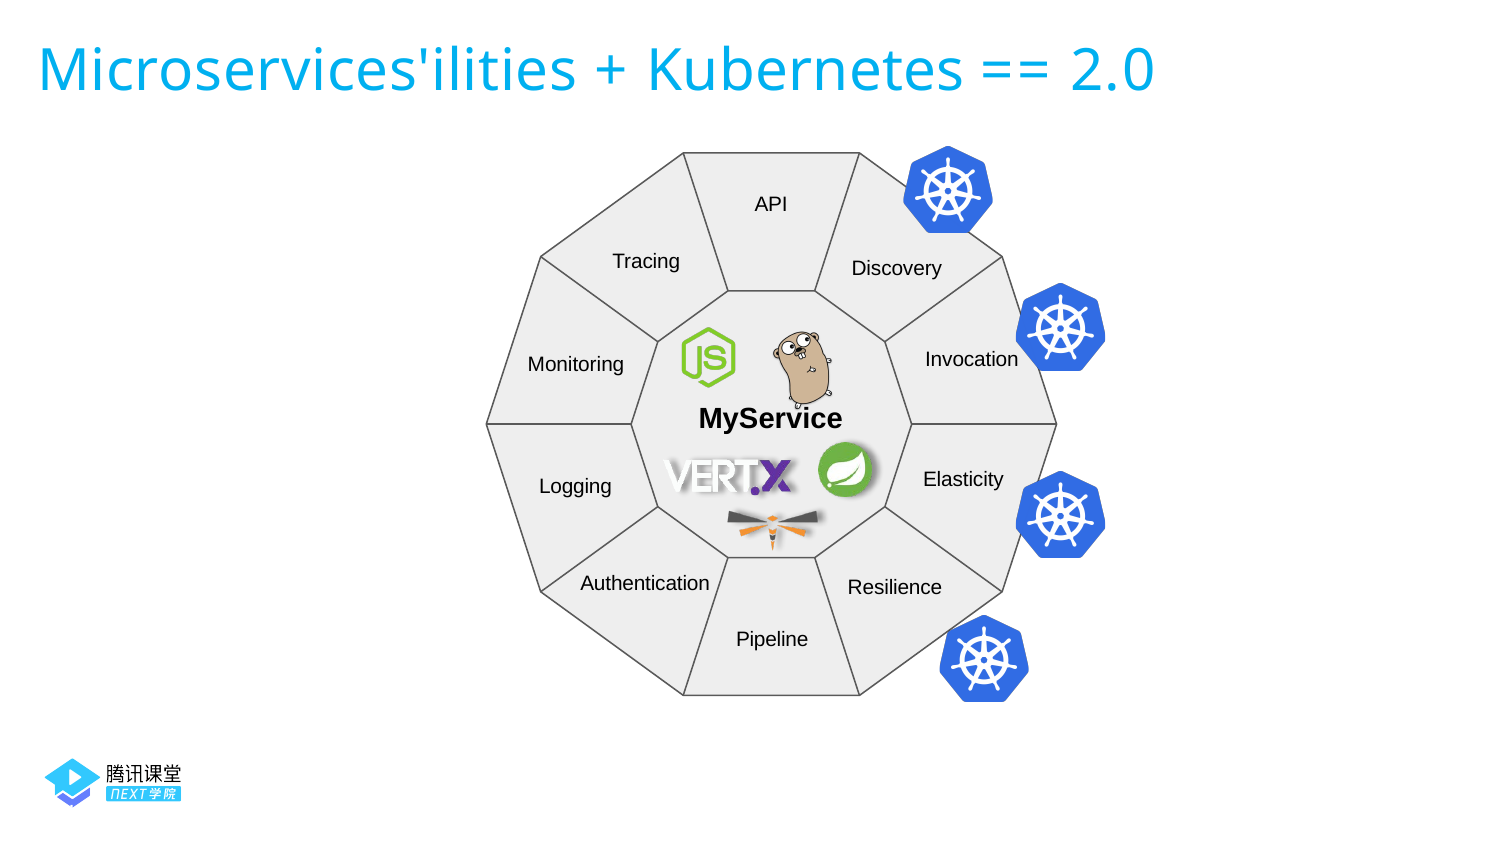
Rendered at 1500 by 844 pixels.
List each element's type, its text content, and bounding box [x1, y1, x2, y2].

text_box [684, 152, 859, 290]
text_box [725, 483, 820, 578]
footer @danieloh30 [0, 568, 152, 844]
text_box [486, 257, 657, 424]
text_box [845, 322, 912, 501]
text_box [631, 339, 815, 555]
text_box [1015, 471, 1106, 559]
text_box Logging [537, 470, 616, 498]
text_box [661, 450, 806, 506]
text_box [486, 425, 657, 591]
text_box [939, 615, 1029, 702]
text_box Discovery [849, 252, 946, 280]
text_box [702, 290, 850, 316]
text_box API [752, 188, 791, 216]
text_box [751, 316, 858, 423]
text_box [816, 153, 1057, 424]
text_box Resilience [845, 572, 947, 600]
text_box Monitoring [525, 348, 628, 376]
text_box [661, 309, 756, 404]
text_box Pipeline [733, 623, 813, 651]
text_box Authentication [578, 567, 715, 595]
text_box Invocation [923, 343, 1015, 371]
text_box [815, 434, 887, 505]
text_box [663, 458, 791, 497]
text_box [540, 508, 723, 696]
text_box [825, 425, 1057, 696]
text_box Tracing [610, 245, 684, 273]
picture [152, 744, 186, 817]
title Microservices'ilities + Kubernetes == 2.0 [35, 0, 1300, 138]
text_box [541, 153, 727, 341]
text_box [1015, 283, 1106, 371]
text_box MyService [696, 404, 845, 434]
text_box [903, 146, 993, 234]
text_box [684, 576, 859, 696]
text_box Elasticity [920, 463, 1008, 491]
text_box [835, 505, 886, 543]
text_box [723, 474, 835, 586]
text_box [818, 442, 872, 497]
